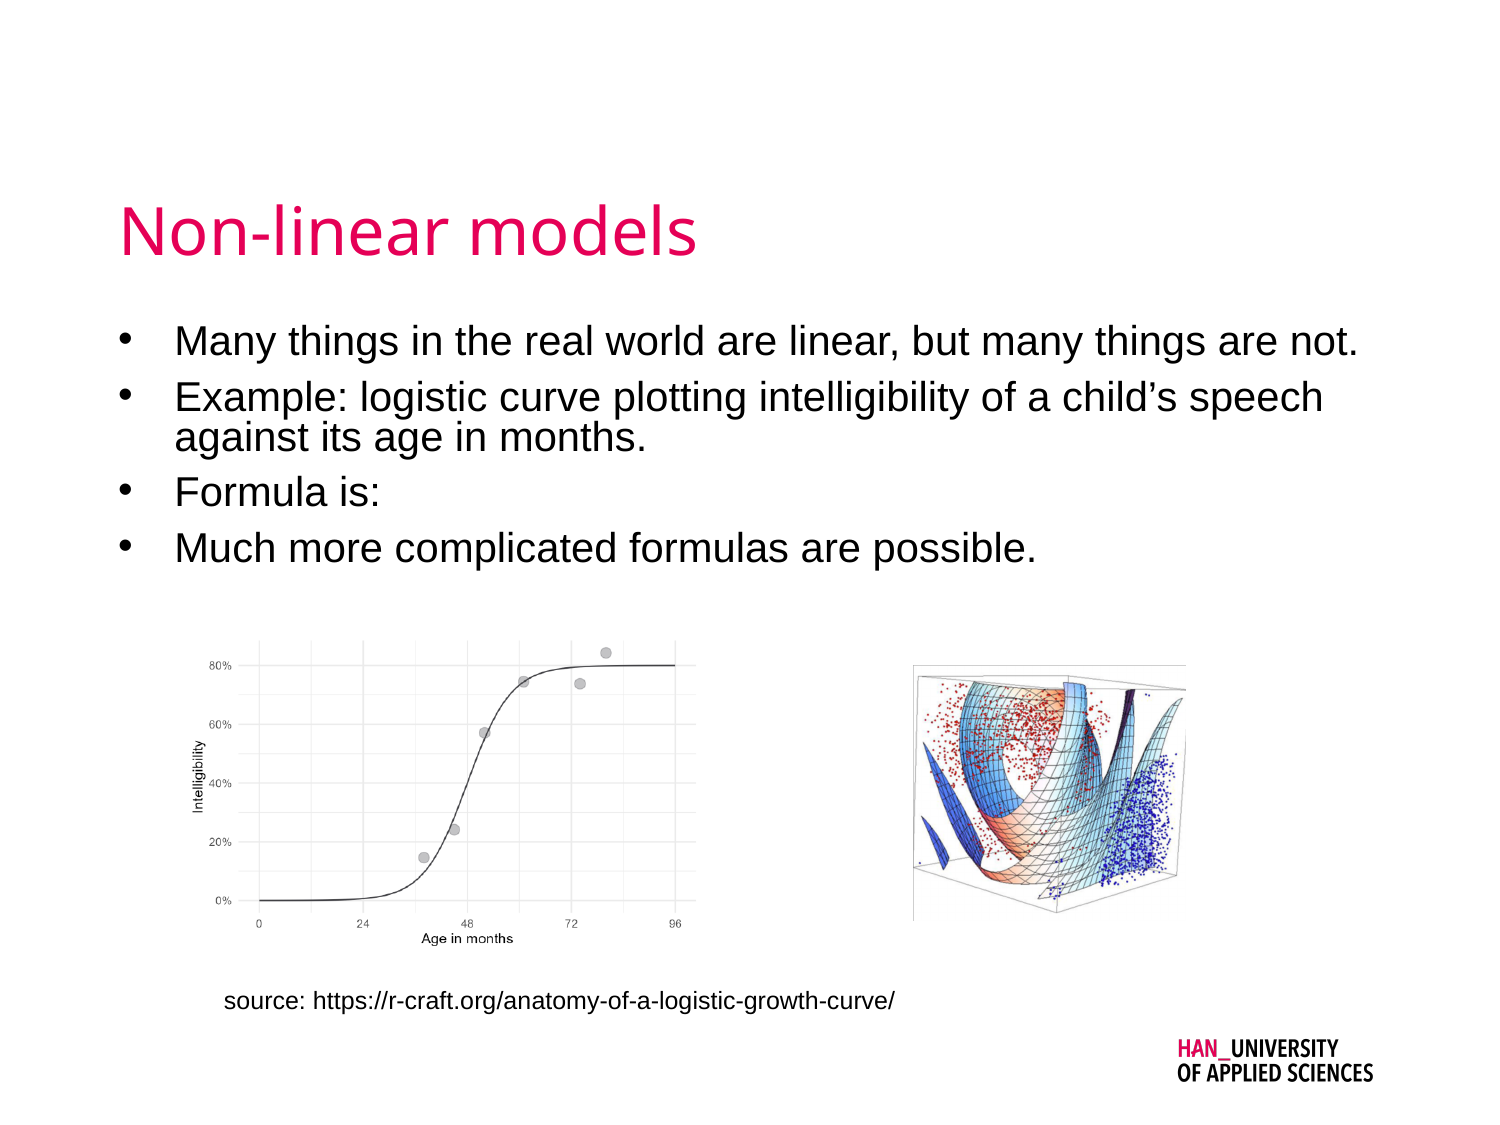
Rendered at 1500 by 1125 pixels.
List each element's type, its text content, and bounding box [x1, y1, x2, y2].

text_box source: https://r-craft.org/anatomy-of-a-logistic-growth-curve/ [209, 977, 912, 1023]
picture [913, 665, 1186, 921]
title Non-linear models [103, 59, 1397, 278]
picture [1172, 1021, 1396, 1119]
picture [185, 633, 703, 953]
